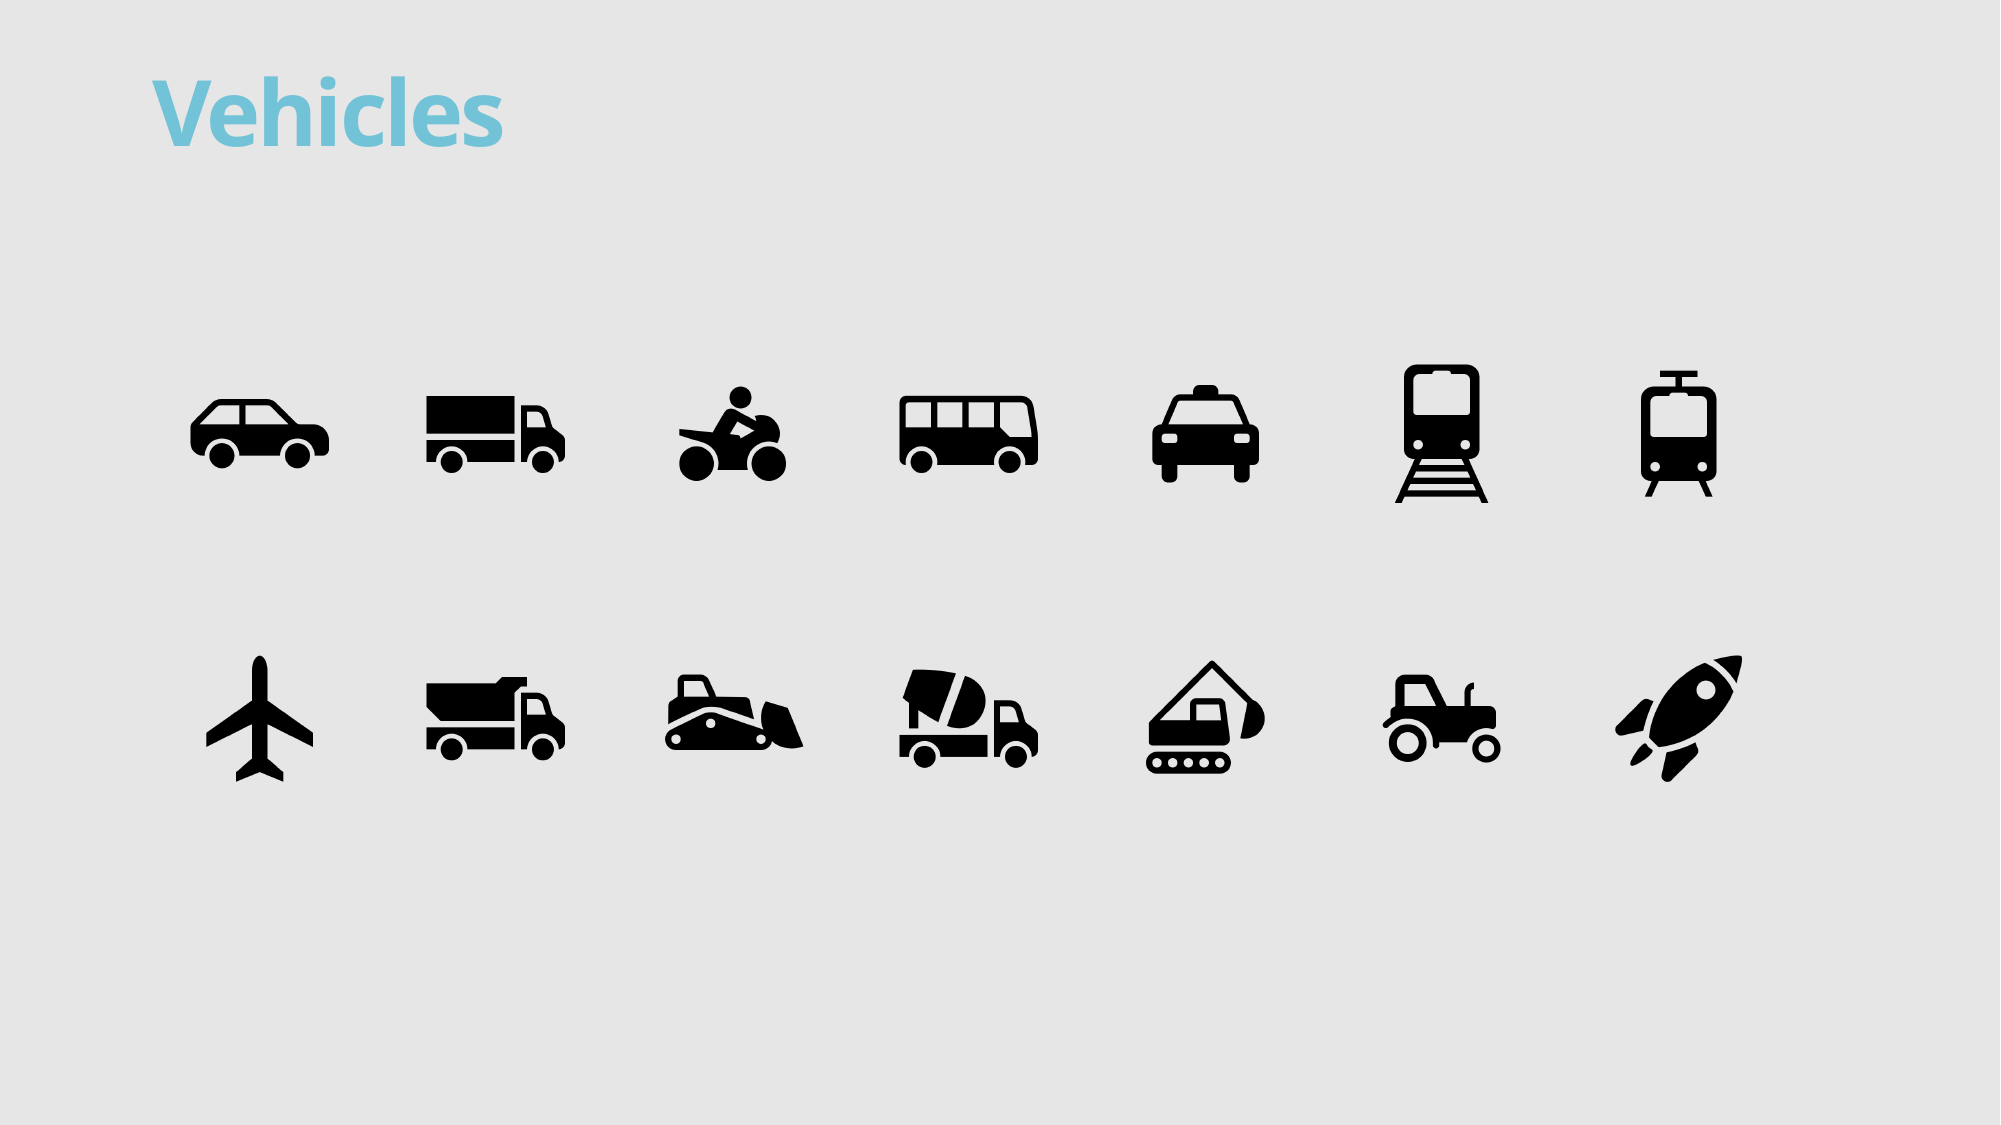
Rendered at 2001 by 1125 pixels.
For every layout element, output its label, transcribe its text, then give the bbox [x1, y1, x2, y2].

picture [184, 643, 335, 794]
picture [420, 643, 571, 794]
title Vehicles [137, 59, 1863, 278]
picture [1366, 643, 1517, 794]
picture [1603, 643, 1754, 794]
picture [1366, 358, 1517, 509]
picture [657, 358, 808, 509]
picture [893, 643, 1044, 794]
picture [893, 358, 1044, 509]
picture [657, 643, 808, 794]
picture [184, 358, 335, 509]
picture [1130, 358, 1281, 509]
picture [1130, 643, 1281, 794]
picture [420, 358, 571, 509]
picture [1603, 358, 1754, 509]
